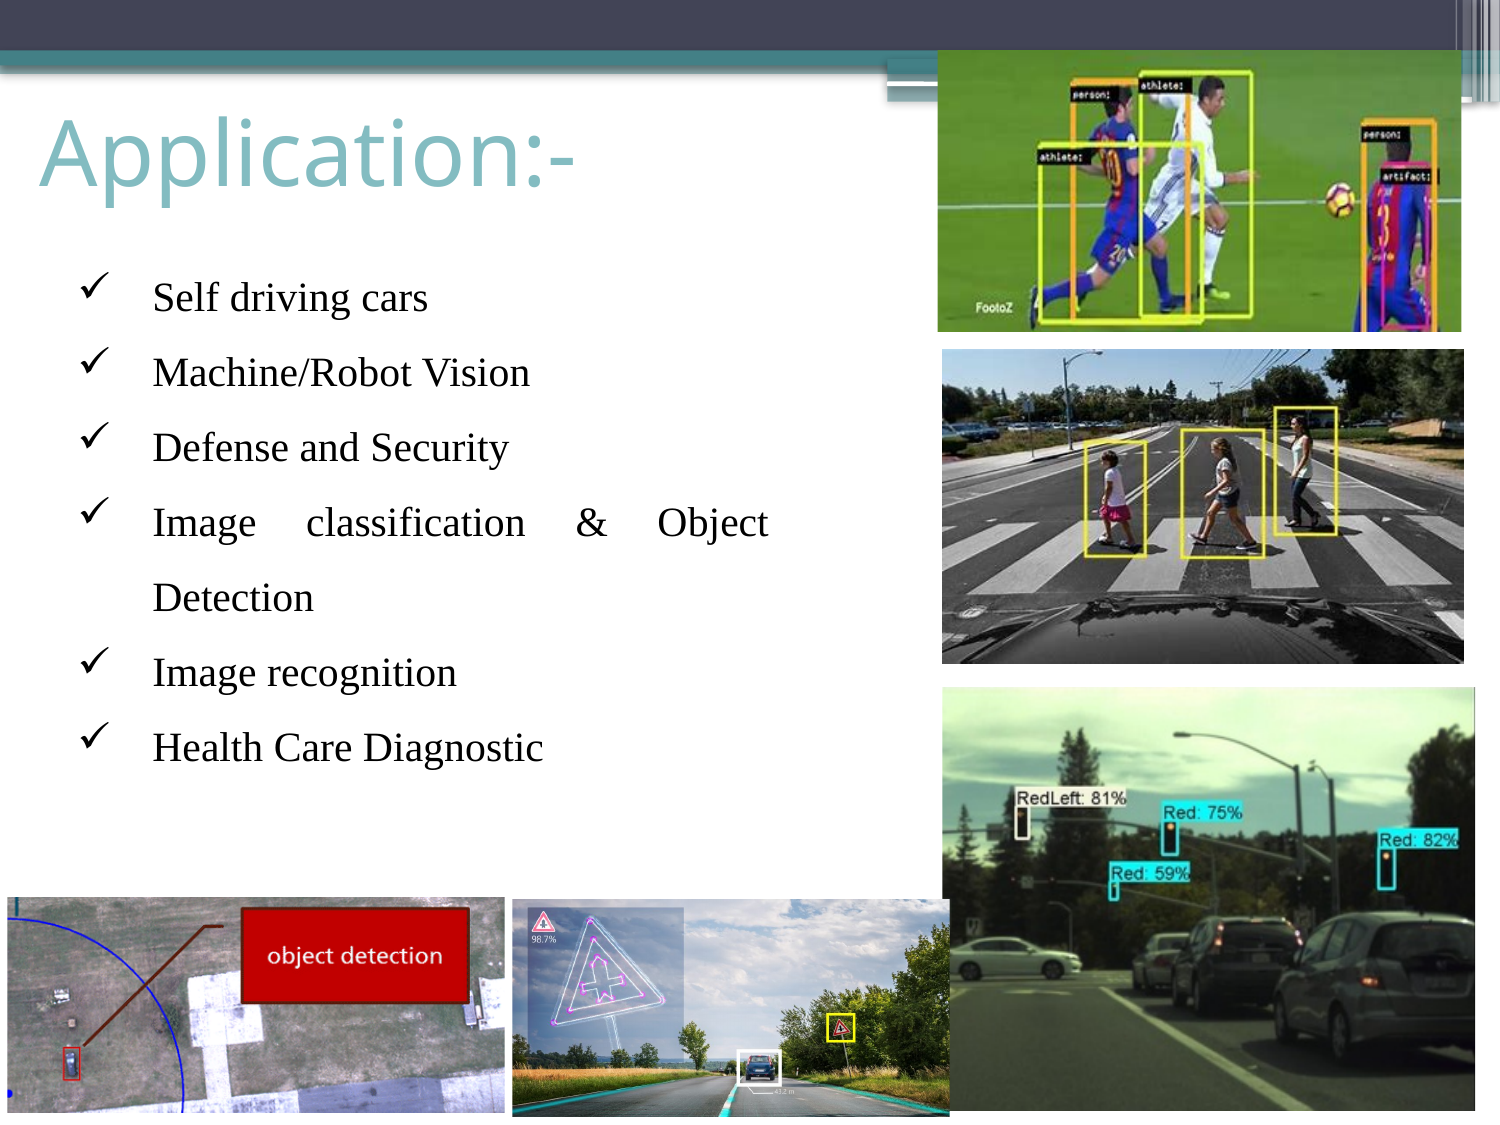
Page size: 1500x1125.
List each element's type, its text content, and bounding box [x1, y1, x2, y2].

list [937, 49, 1462, 332]
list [941, 687, 1476, 1111]
picture [942, 349, 1464, 664]
picture [6, 897, 505, 1114]
text_box Self driving cars Machine/Robot Vision Defense and Security Image classification & Object Detection Image recognition Health Care Diagnostic [62, 238, 784, 895]
title Application:- [24, 62, 930, 238]
picture [512, 824, 950, 1117]
